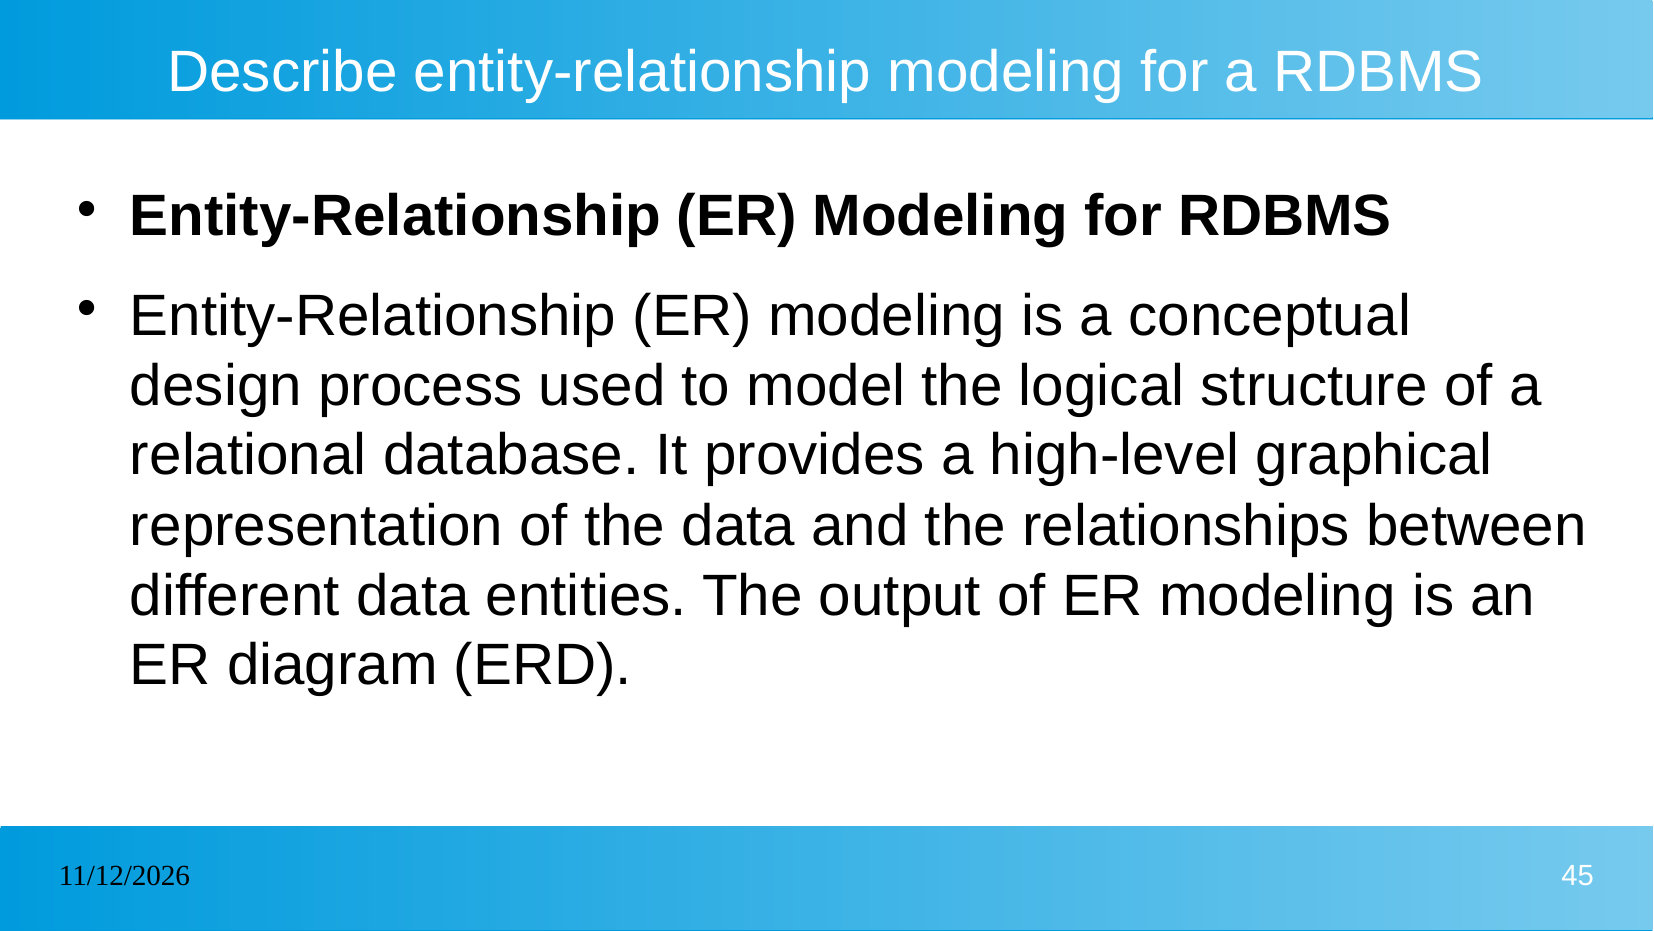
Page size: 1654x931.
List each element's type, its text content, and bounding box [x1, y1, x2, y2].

list Entity-Relationship (ER) Modeling for RDBMS Entity-Relationship (ER) modeling is a conceptual design process used to model the logical structure of a relational database. It provides a high-level graphical representation of the data and the relationships between different data entities. The output of ER modeling is an ER diagram (ERD). [59, 177, 1594, 768]
title Describe entity-relationship modeling for a RDBMS [59, 0, 1594, 145]
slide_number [59, 856, 443, 915]
slide_number 45 [1210, 856, 1594, 915]
